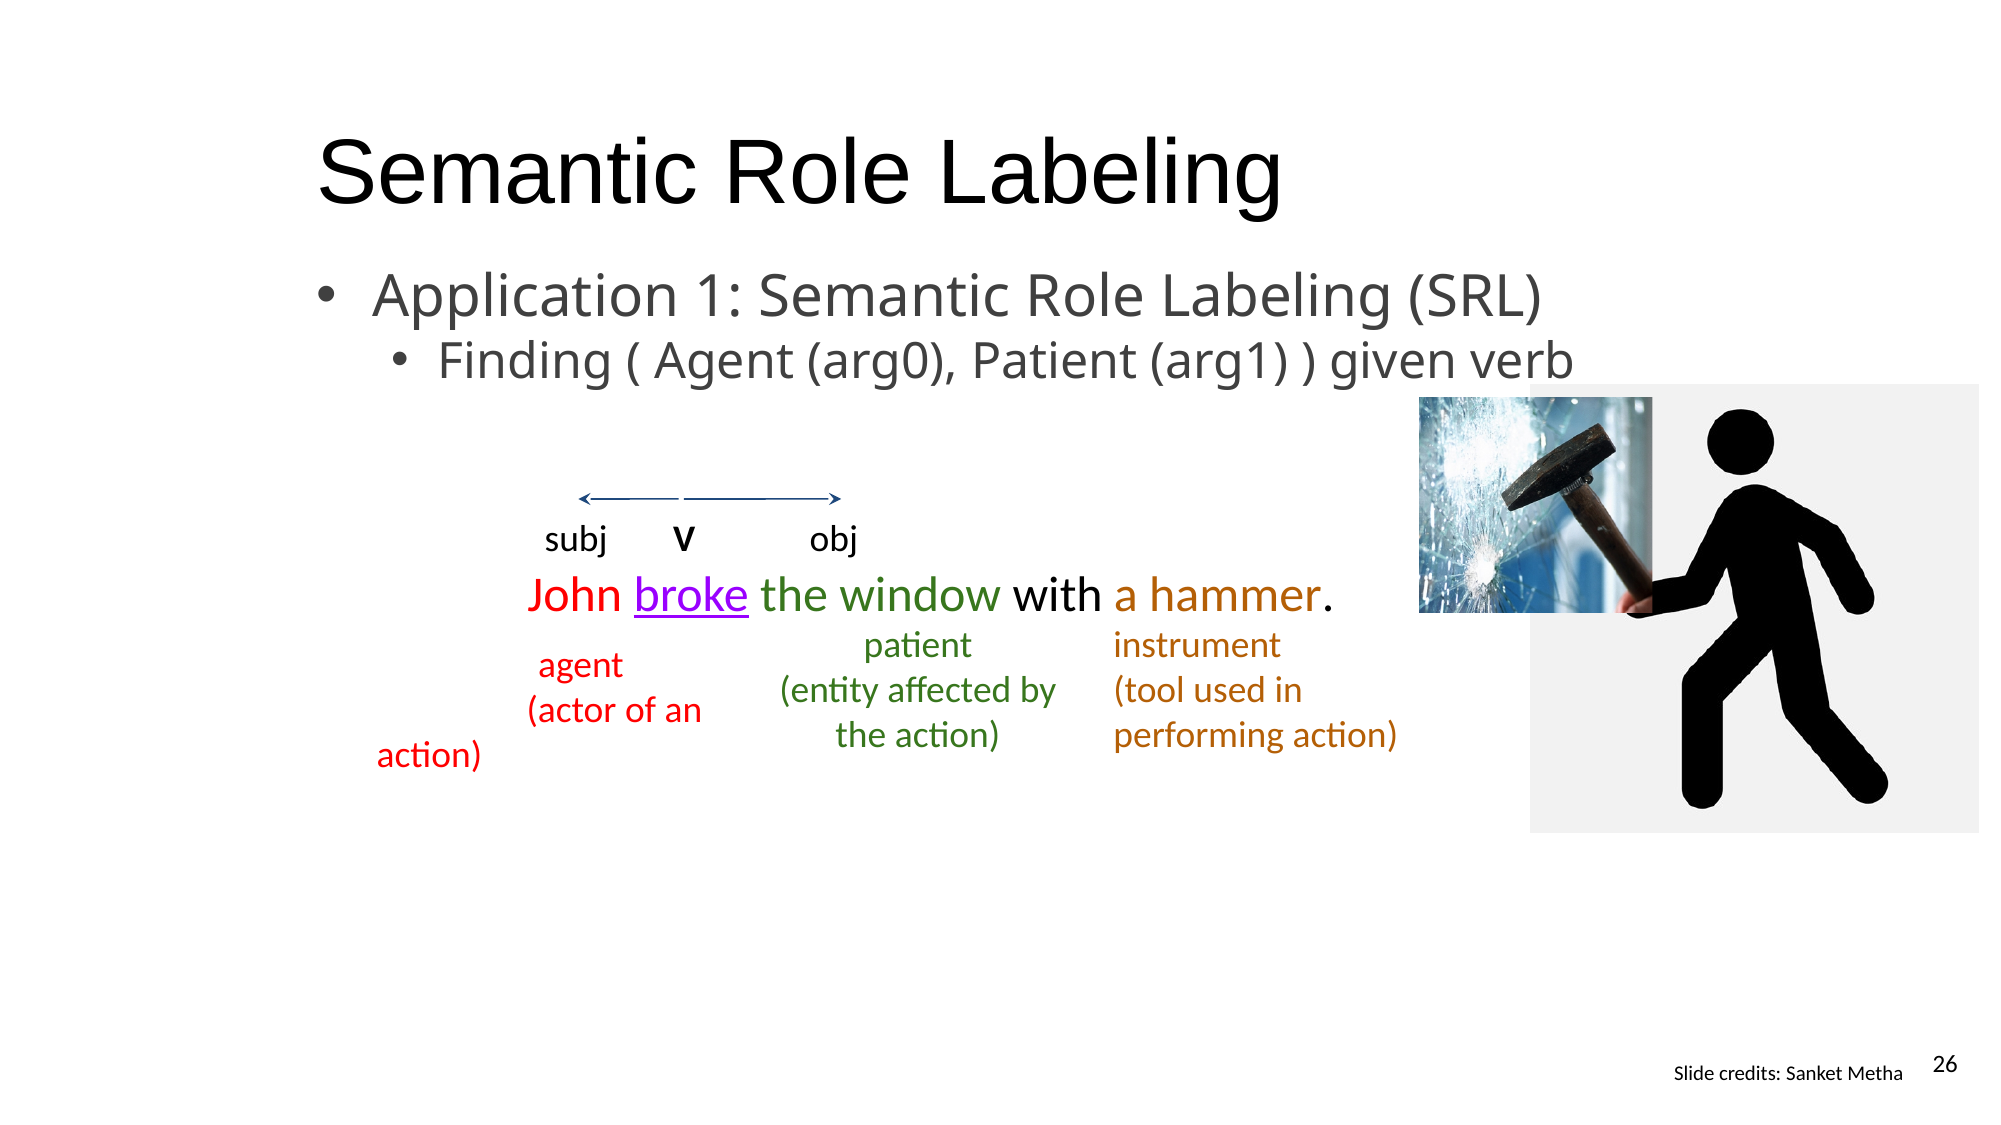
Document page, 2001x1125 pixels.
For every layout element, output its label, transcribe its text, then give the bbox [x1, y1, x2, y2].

picture [1407, 384, 1979, 834]
text_box obj [794, 498, 878, 539]
text_box John broke the window with a hammer. [515, 554, 1347, 630]
text_box agent (actor of an action) [361, 625, 801, 672]
text_box subj [529, 498, 624, 539]
title Semantic Role Labeling [301, 97, 1750, 223]
text_box patient (entity affected by the action) [754, 630, 1082, 652]
text_box instrument (tool used in performing action) [1098, 605, 1466, 652]
text_box Slide credits: Sanket Metha [1659, 1044, 1929, 1082]
text_box V [658, 498, 700, 539]
slide_number 25 [1853, 1019, 1974, 1106]
list Application 1: Semantic Role Labeling (SRL) Finding ( Agent (arg0), Patient (arg1) ) given verb [301, 243, 1699, 991]
